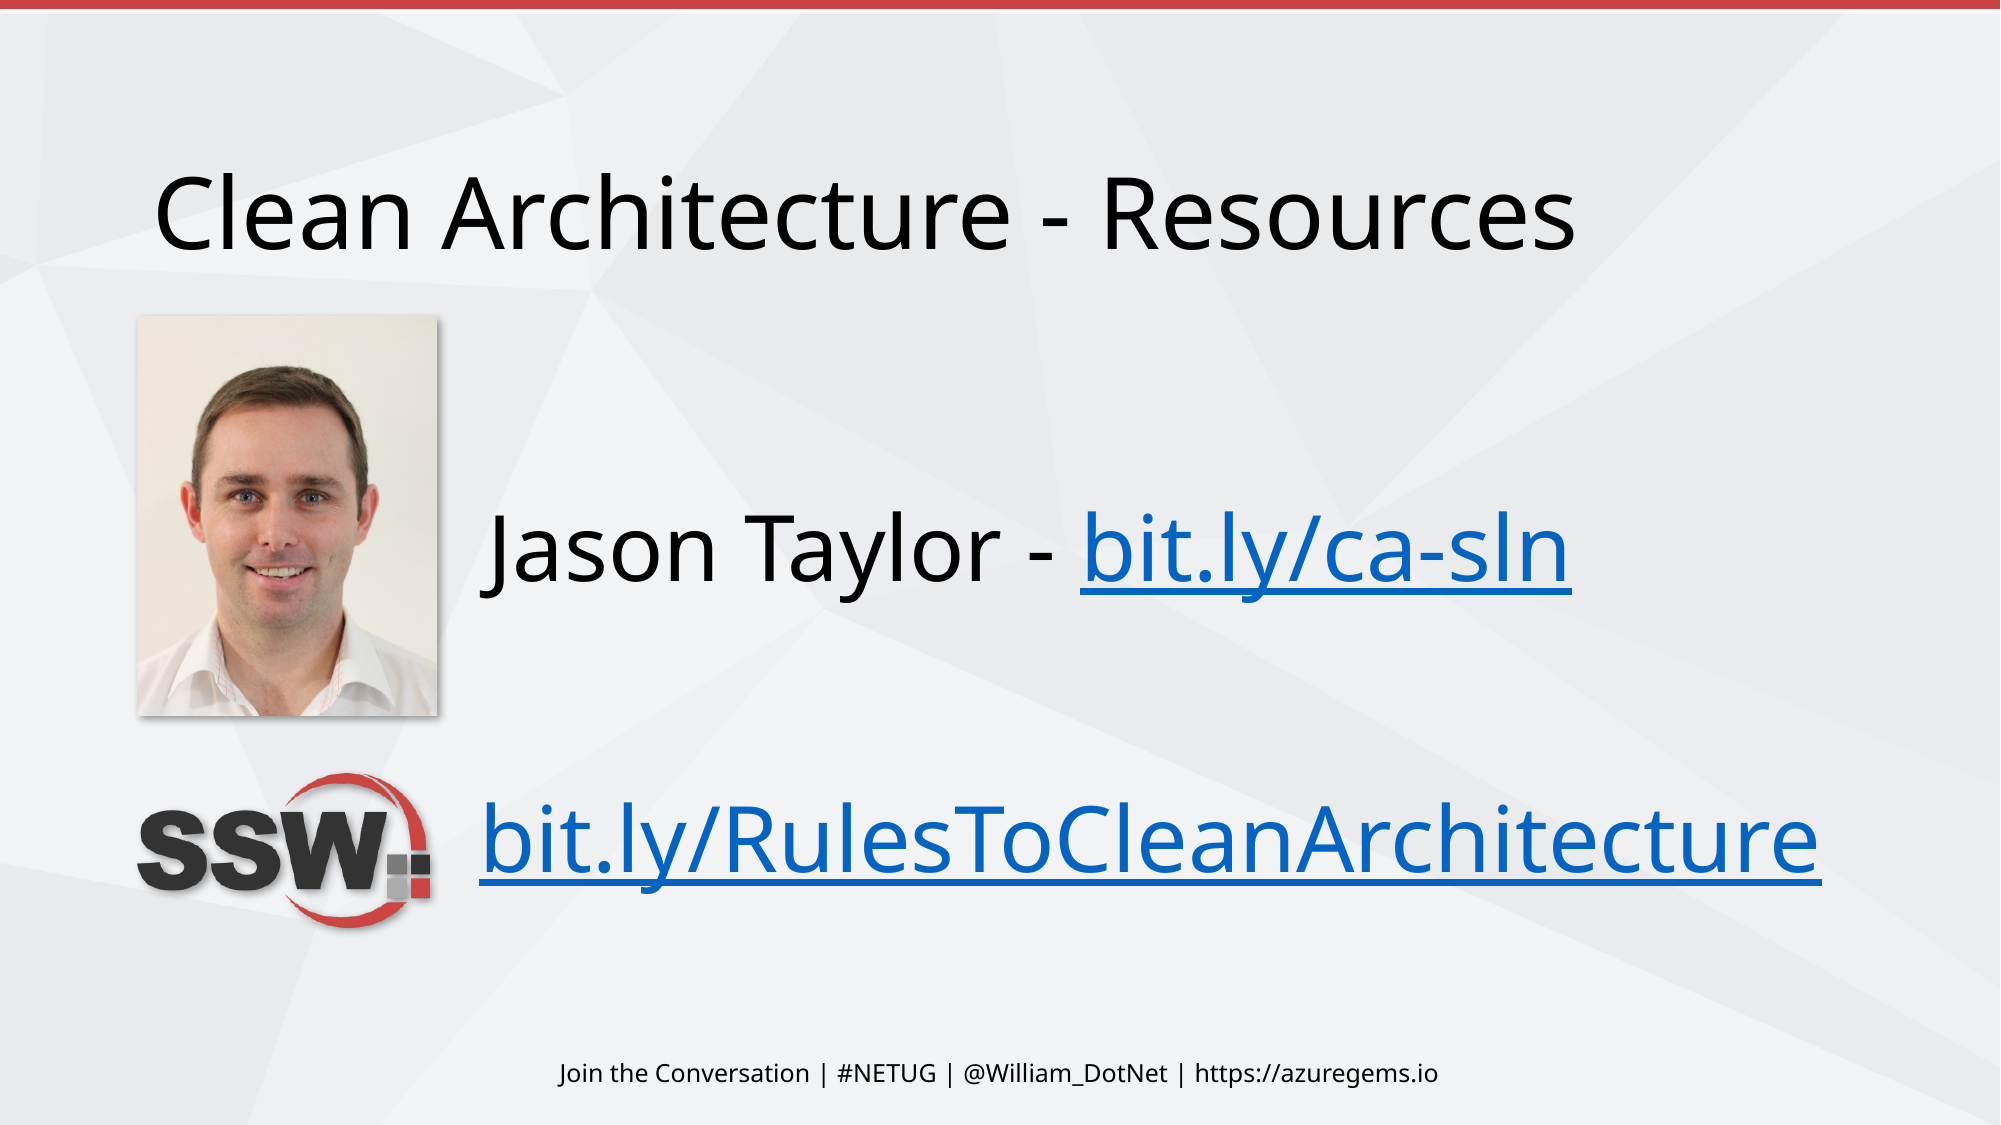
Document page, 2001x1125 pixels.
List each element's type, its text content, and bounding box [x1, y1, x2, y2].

title Clean Architecture - Resources [123, 60, 1877, 278]
text_box bit.ly/RulesToCleanArchitecture [464, 738, 1941, 948]
picture [137, 752, 430, 948]
list Jason Taylor - bit.ly/ca-sln [446, 419, 1863, 637]
text_box [0, 13, 2000, 1125]
picture [137, 316, 437, 717]
footer Join the Conversation | #NETUG | @William_DotNet | https://azuregems.io [123, 1042, 1877, 1103]
